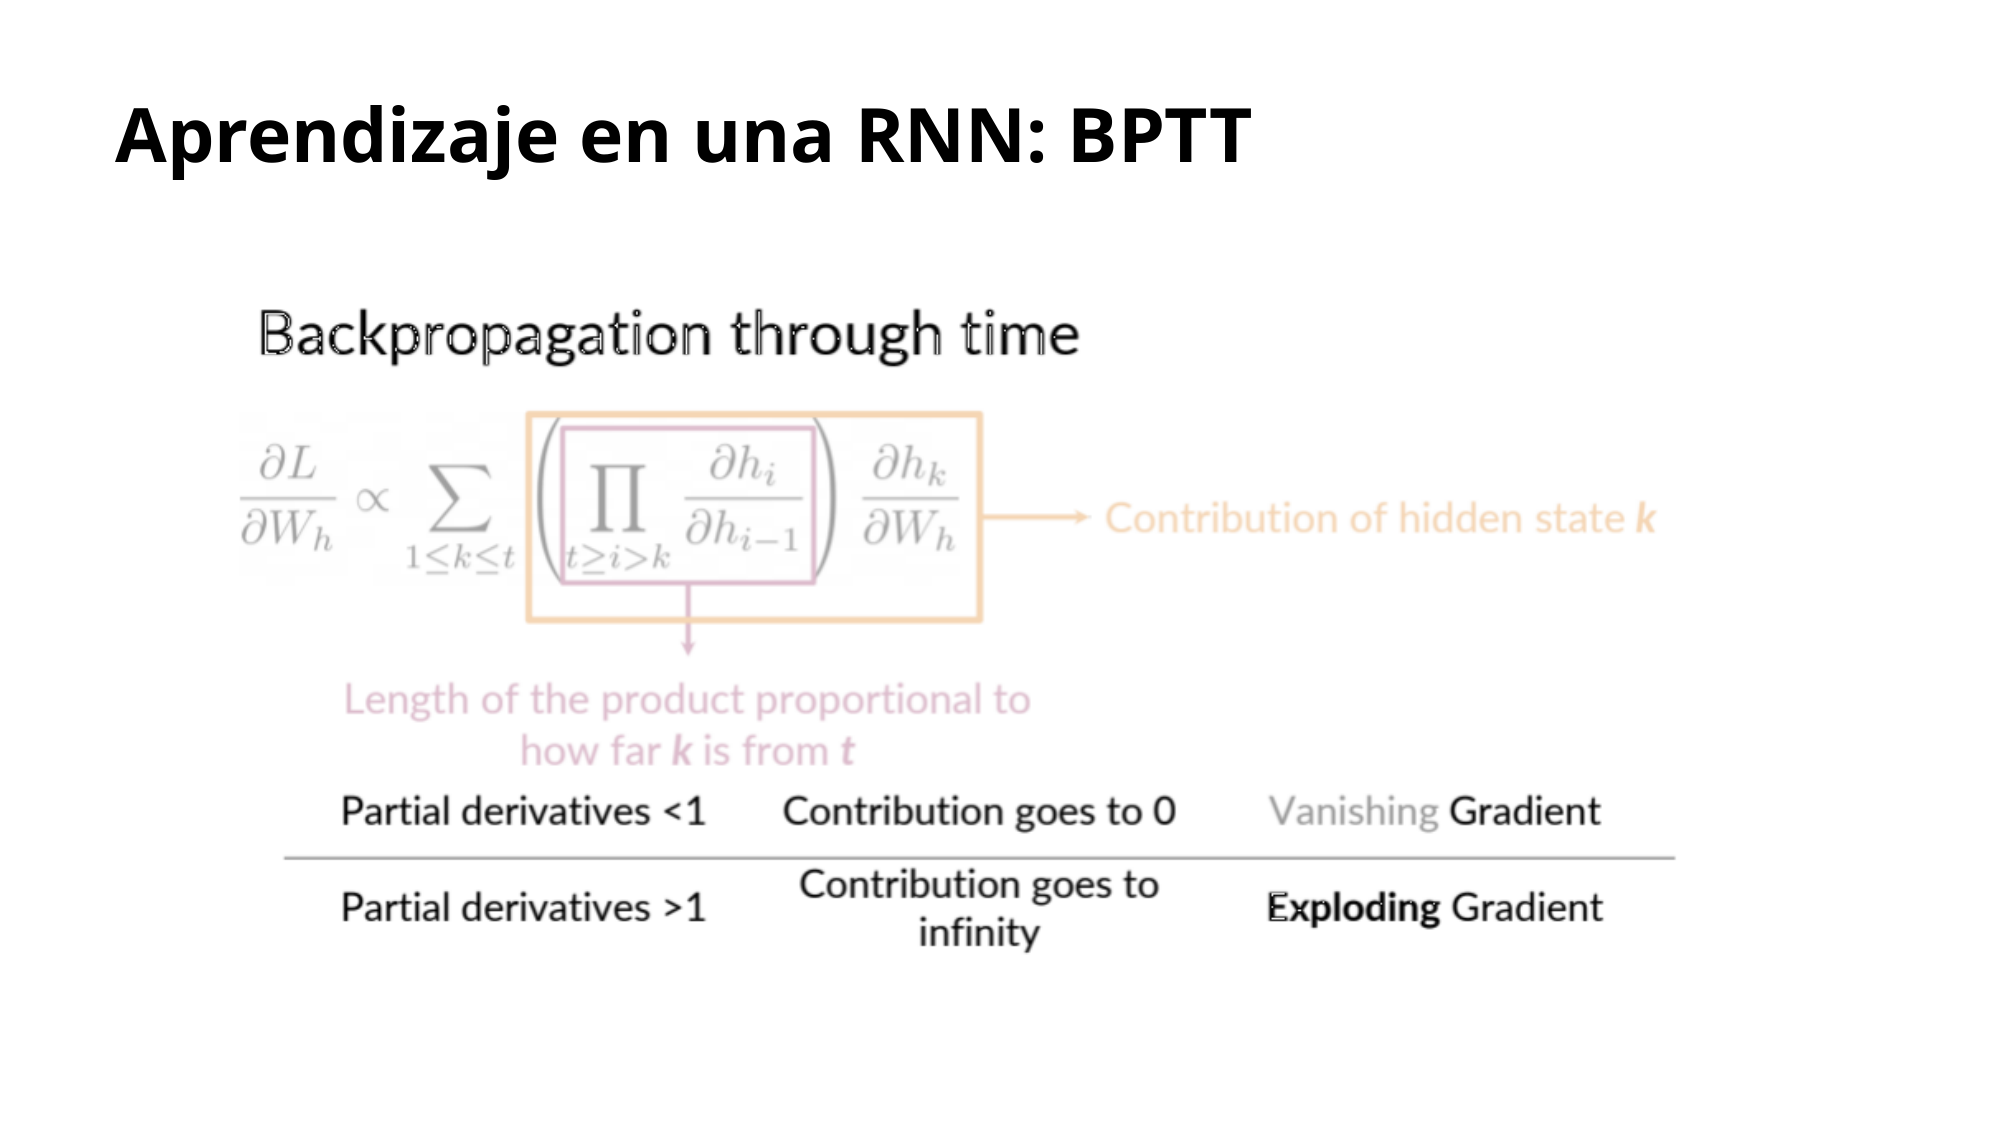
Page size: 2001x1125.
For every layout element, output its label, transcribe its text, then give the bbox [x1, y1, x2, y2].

title Aprendizaje en una RNN: BPTT [100, 90, 1849, 276]
picture [209, 272, 1724, 996]
